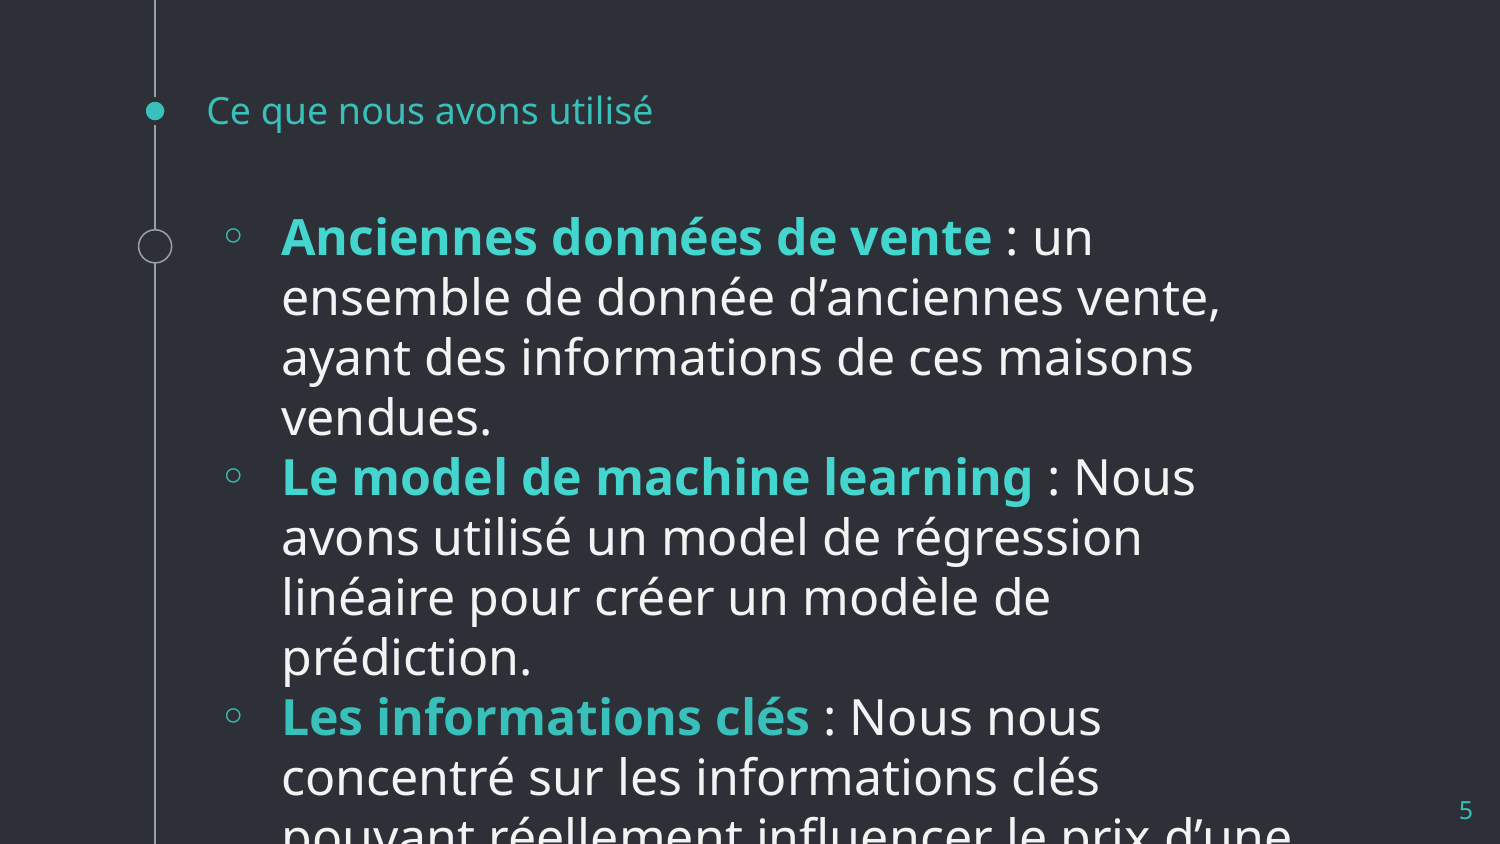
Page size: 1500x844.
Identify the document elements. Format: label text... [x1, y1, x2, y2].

title Ce que nous avons utilisé [191, 90, 1317, 147]
slide_number 5 [1398, 779, 1489, 832]
list Anciennes données de vente : un ensemble de donnée d’anciennes vente, ayant des informations de ces maisons vendues. Le model de machine learning : Nous avons utilisé un model de régression linéaire pour créer un modèle de prédiction. Les informations clés : Nous nous concentré sur les informations clés pouvant réellement influencer le prix d’une maison. [191, 189, 1317, 802]
